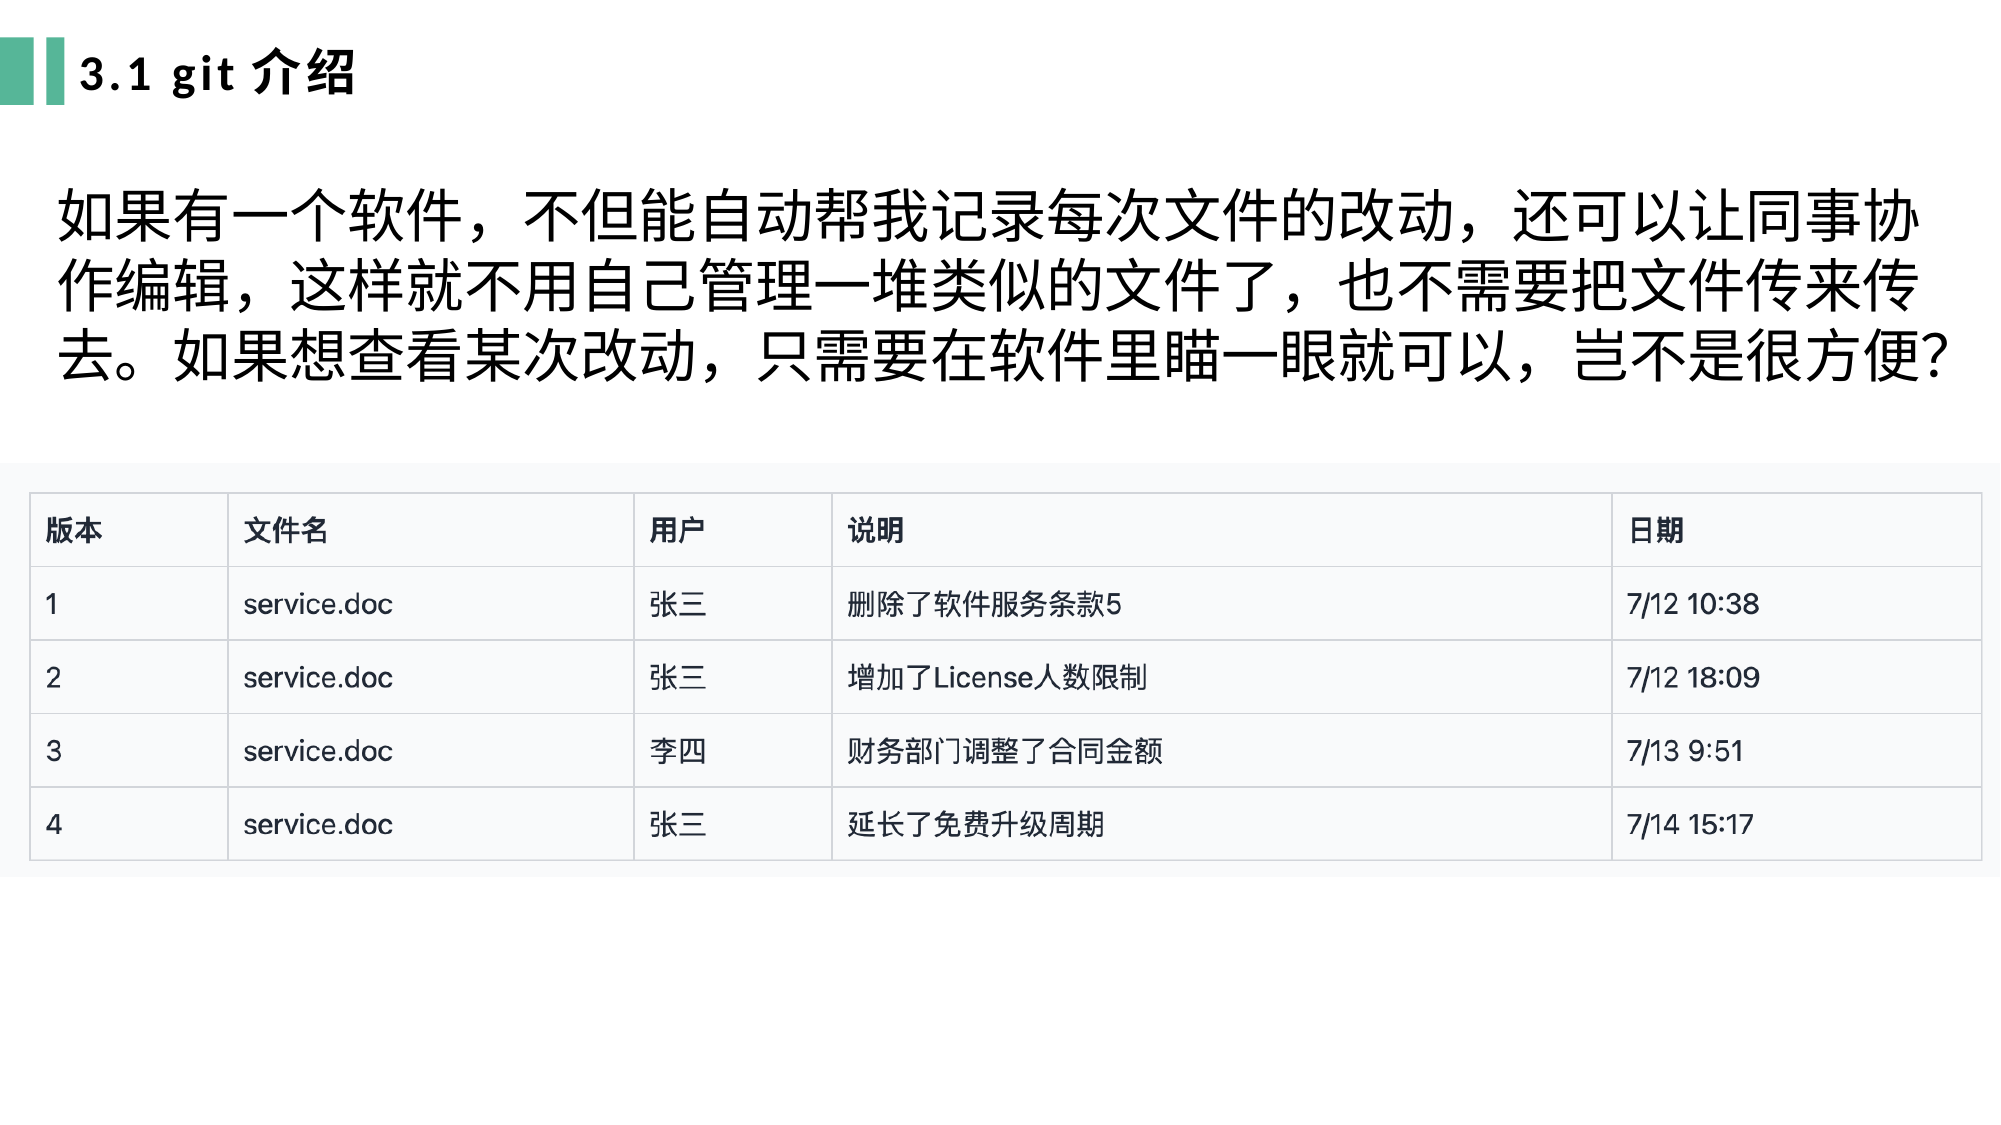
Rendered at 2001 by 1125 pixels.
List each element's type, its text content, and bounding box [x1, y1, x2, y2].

text_box 如果有一个软件，不但能自动帮我记录每次文件的改动，还可以让同事协作编辑，这样就不用自己管理一堆类似的文件了，也不需要把文件传来传去。如果想查看某次改动，只需要在软件里瞄一眼就可以，岂不是很方便？ [19, 172, 1958, 397]
picture [0, 462, 2000, 877]
title 3.1 git介绍 [63, 32, 381, 172]
